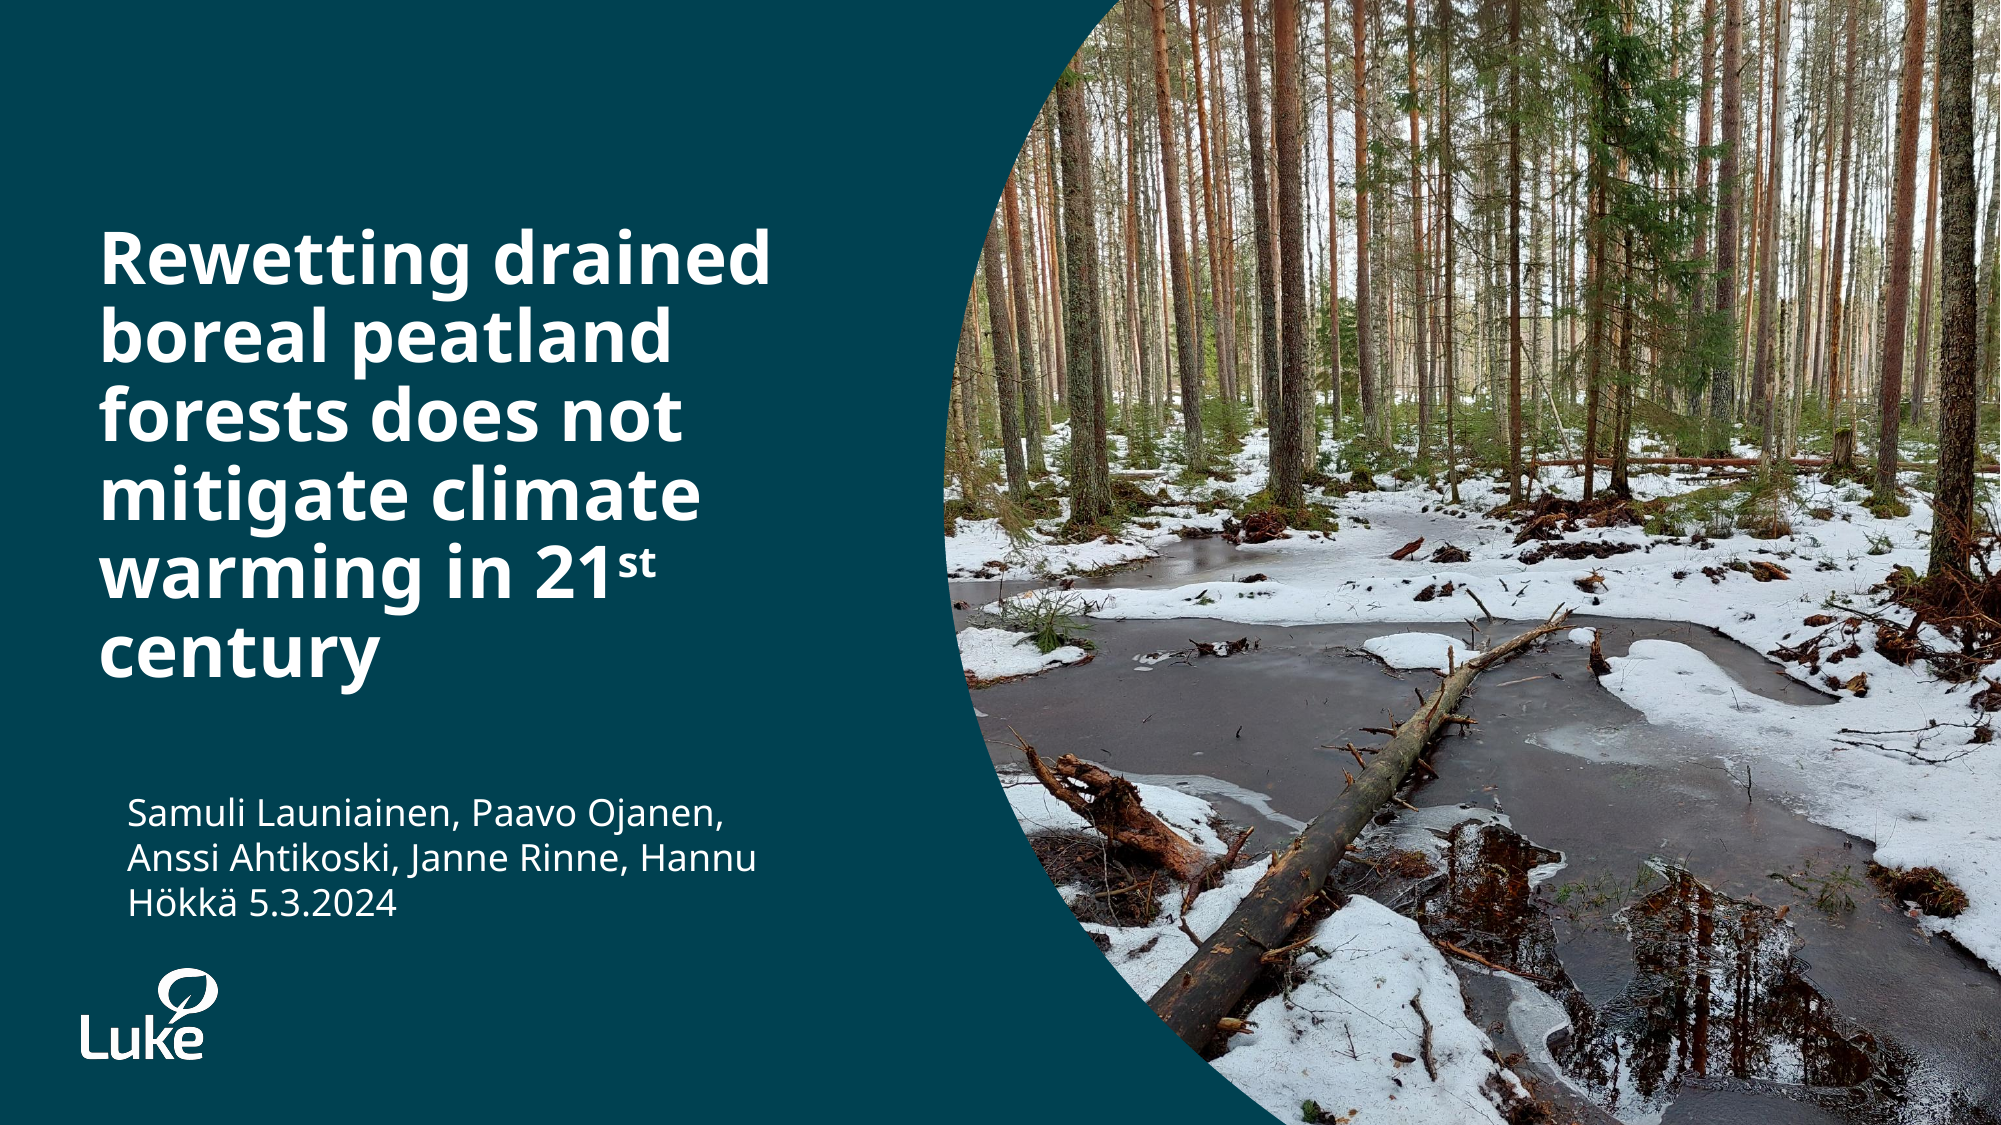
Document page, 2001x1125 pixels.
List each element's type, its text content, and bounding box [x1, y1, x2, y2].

picture [944, 0, 2000, 1125]
picture [146, 1015, 173, 1059]
picture [105, 232, 140, 246]
picture [251, 911, 266, 916]
picture [522, 229, 532, 246]
picture [300, 236, 321, 246]
picture [313, 911, 330, 915]
picture [174, 1027, 203, 1059]
picture [363, 229, 373, 239]
picture [332, 236, 353, 246]
picture [337, 911, 350, 916]
subtitle Samuli Launiainen, Paavo Ojanen, Anssi Ahtikoski, Janne Rinne, Hannu Hökkä 5.3.2024 [127, 788, 787, 911]
picture [159, 911, 173, 916]
picture [757, 229, 767, 246]
picture [282, 911, 297, 916]
picture [159, 969, 217, 1023]
picture [220, 911, 229, 916]
picture [82, 1015, 108, 1059]
picture [111, 1028, 139, 1059]
title Rewetting drained boreal peatland forests does not mitigate climate warming in 21st century [98, 246, 943, 694]
picture [357, 911, 373, 915]
picture [620, 229, 630, 239]
